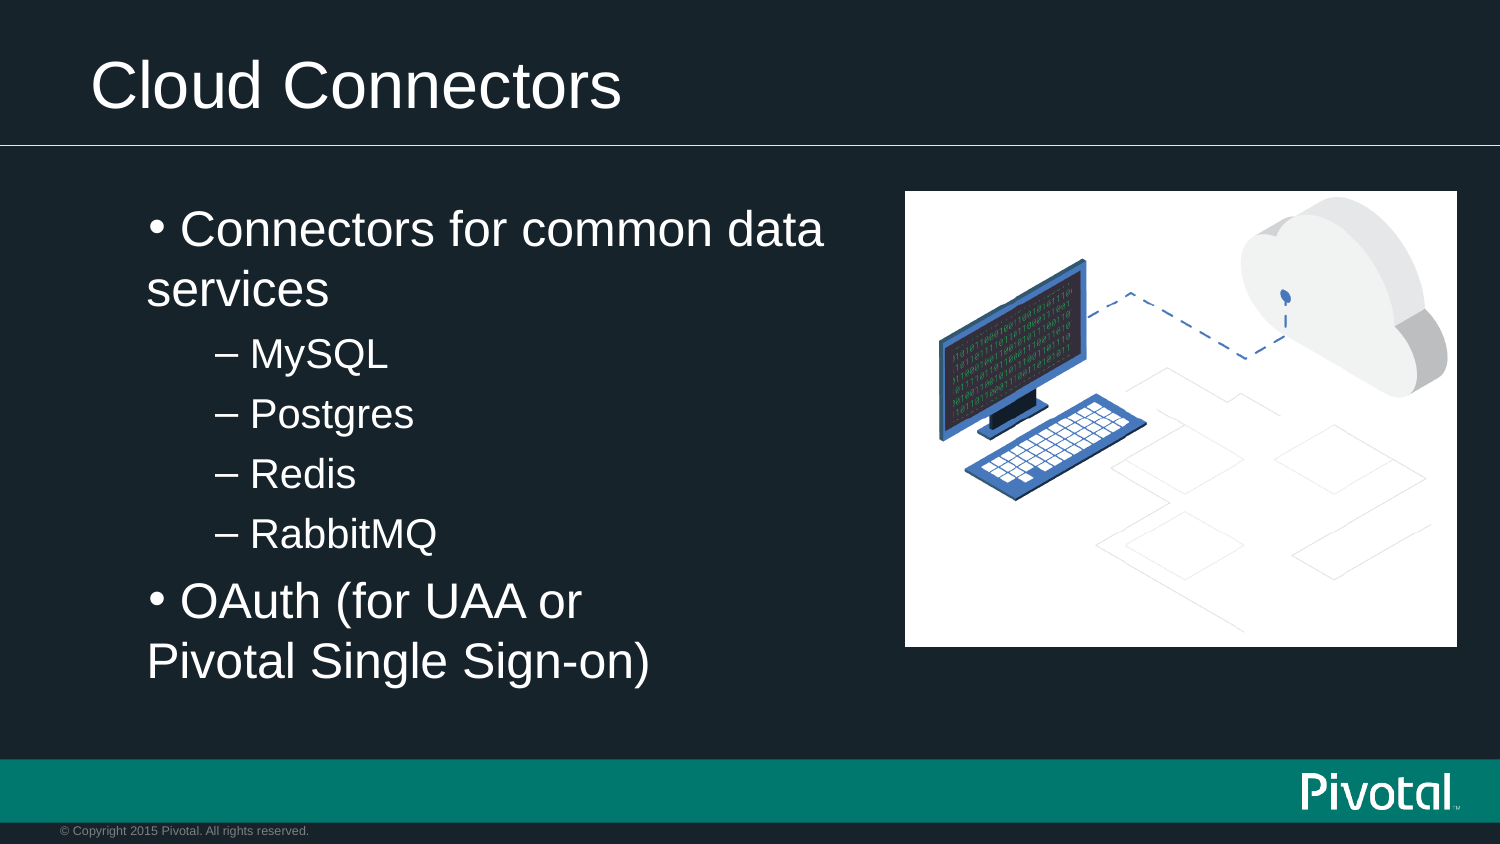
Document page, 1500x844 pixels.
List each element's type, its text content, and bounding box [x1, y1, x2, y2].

picture [1302, 773, 1460, 810]
title Cloud Connectors [75, 52, 1425, 113]
picture [905, 191, 1457, 647]
list Connectors for common data services MySQL Postgres Redis RabbitMQ OAuth (for UAA or Pivotal Single Sign-on) [75, 181, 875, 688]
